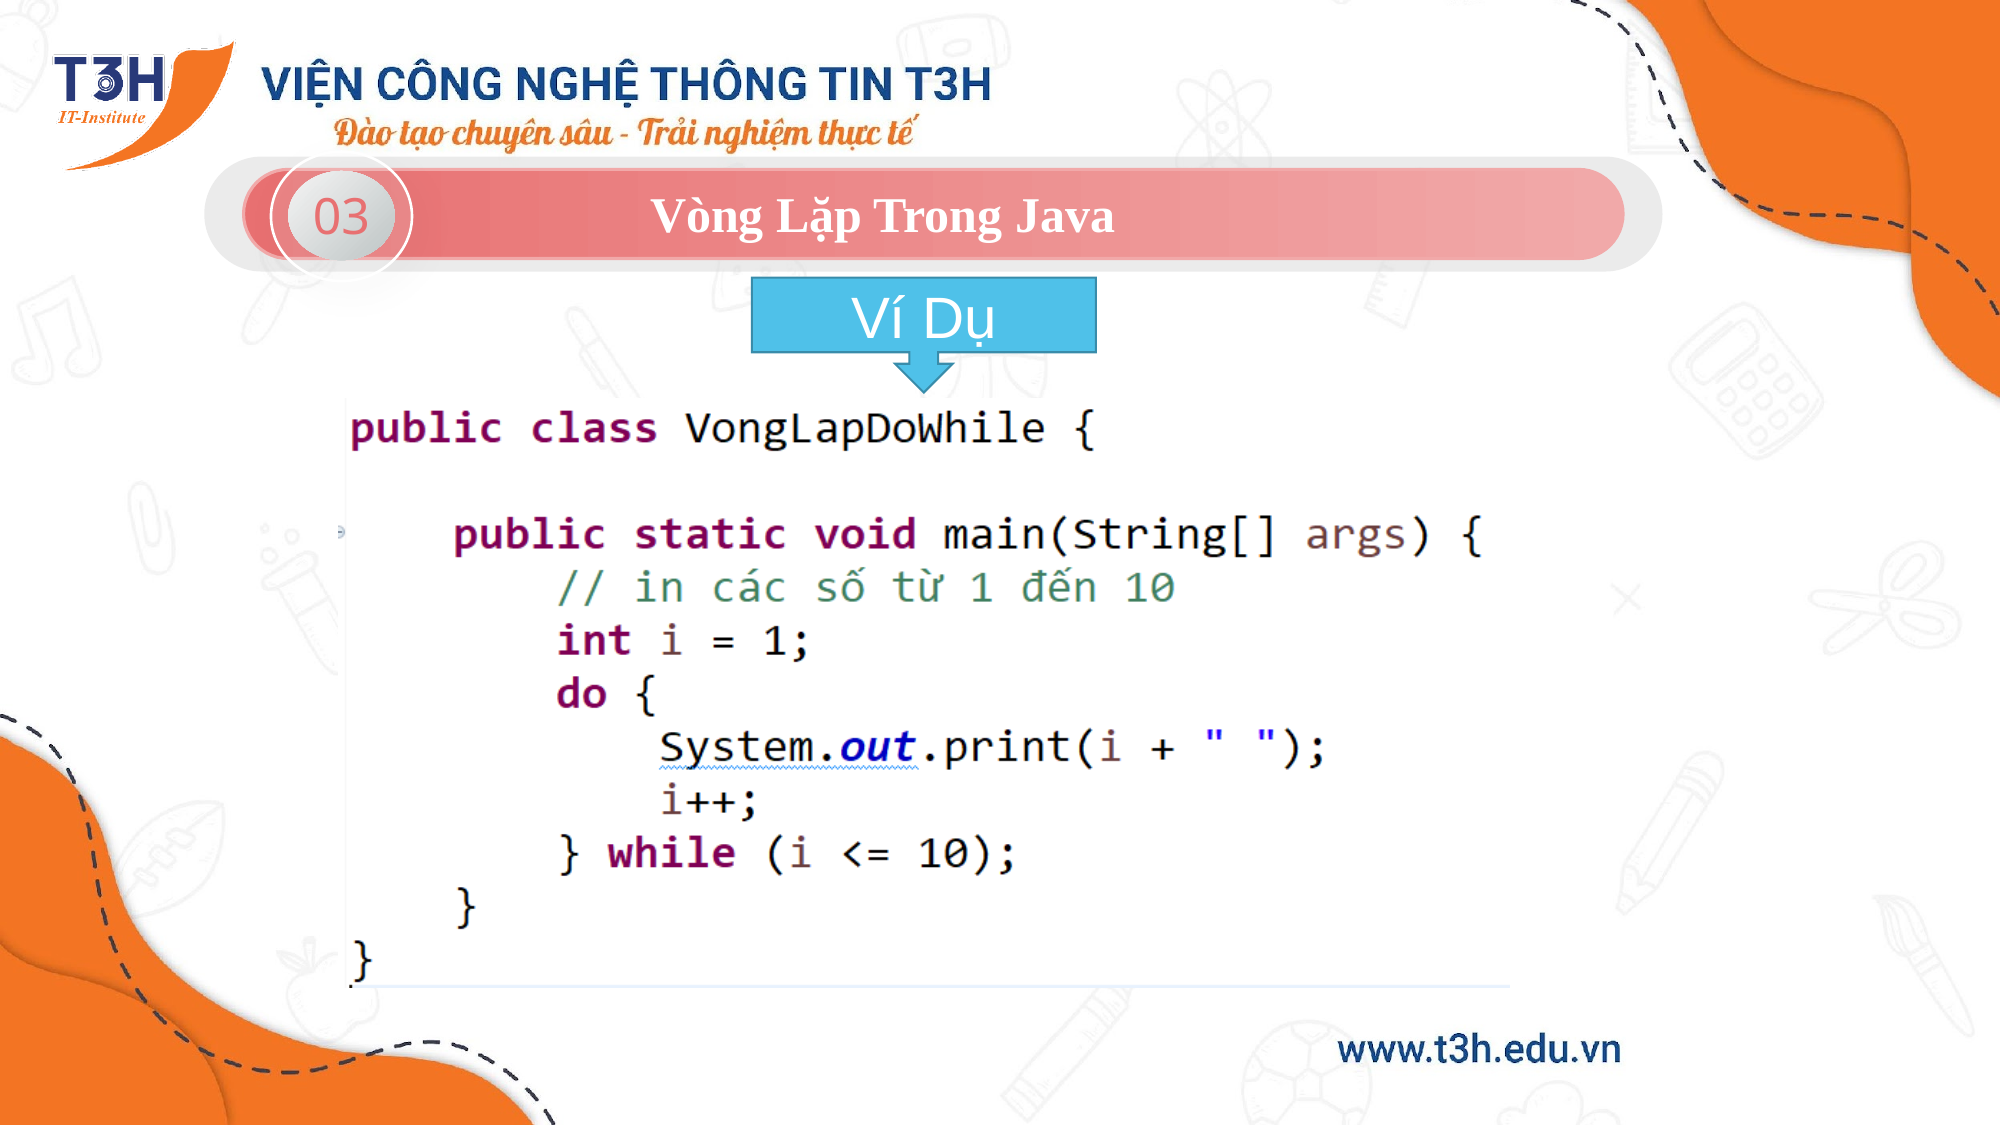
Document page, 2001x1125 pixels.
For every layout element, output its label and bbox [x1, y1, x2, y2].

picture [0, 0, 2000, 1125]
text_box [418, 156, 1663, 272]
text_box [204, 156, 265, 272]
text_box [270, 151, 413, 282]
